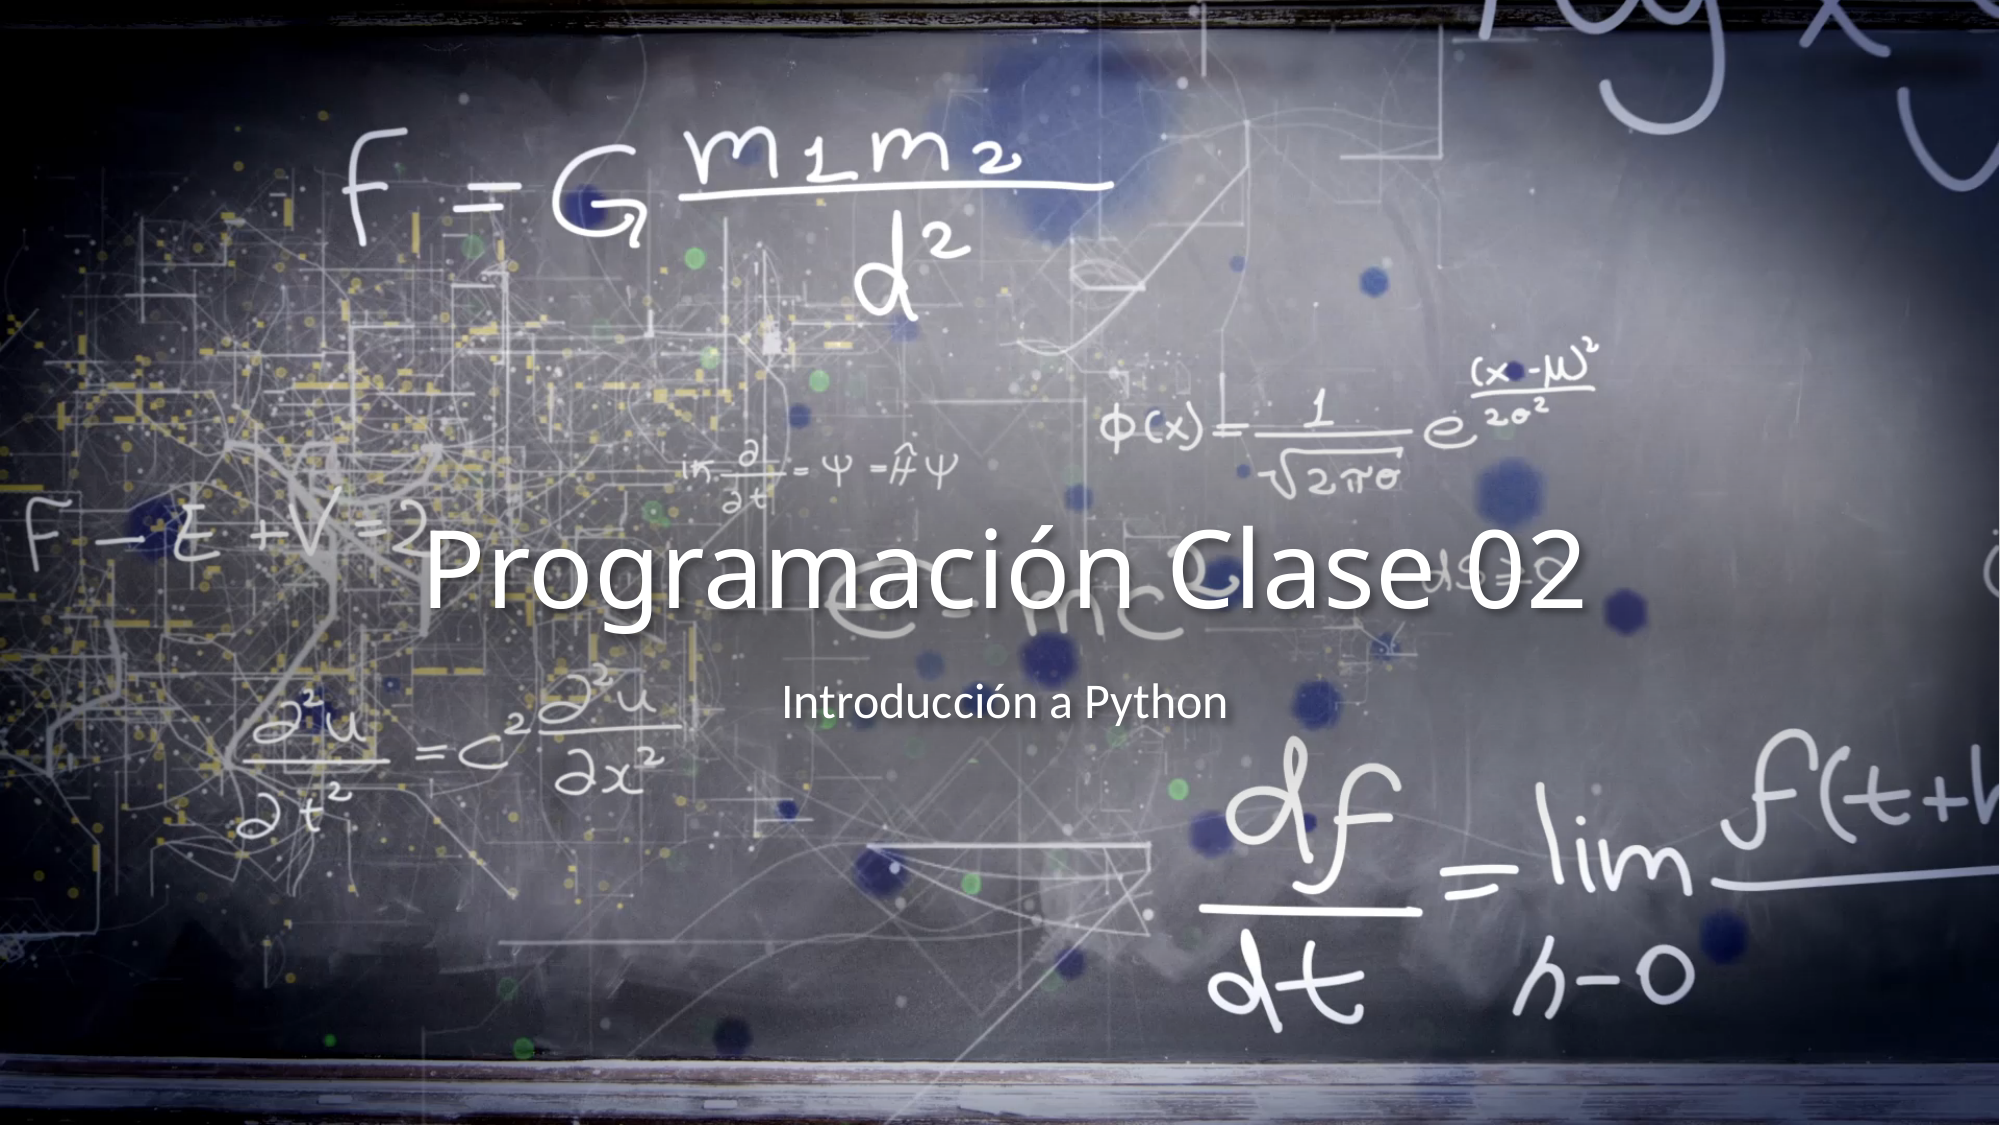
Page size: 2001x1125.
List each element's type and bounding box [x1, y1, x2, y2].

text_box [0, 0, 2000, 1125]
